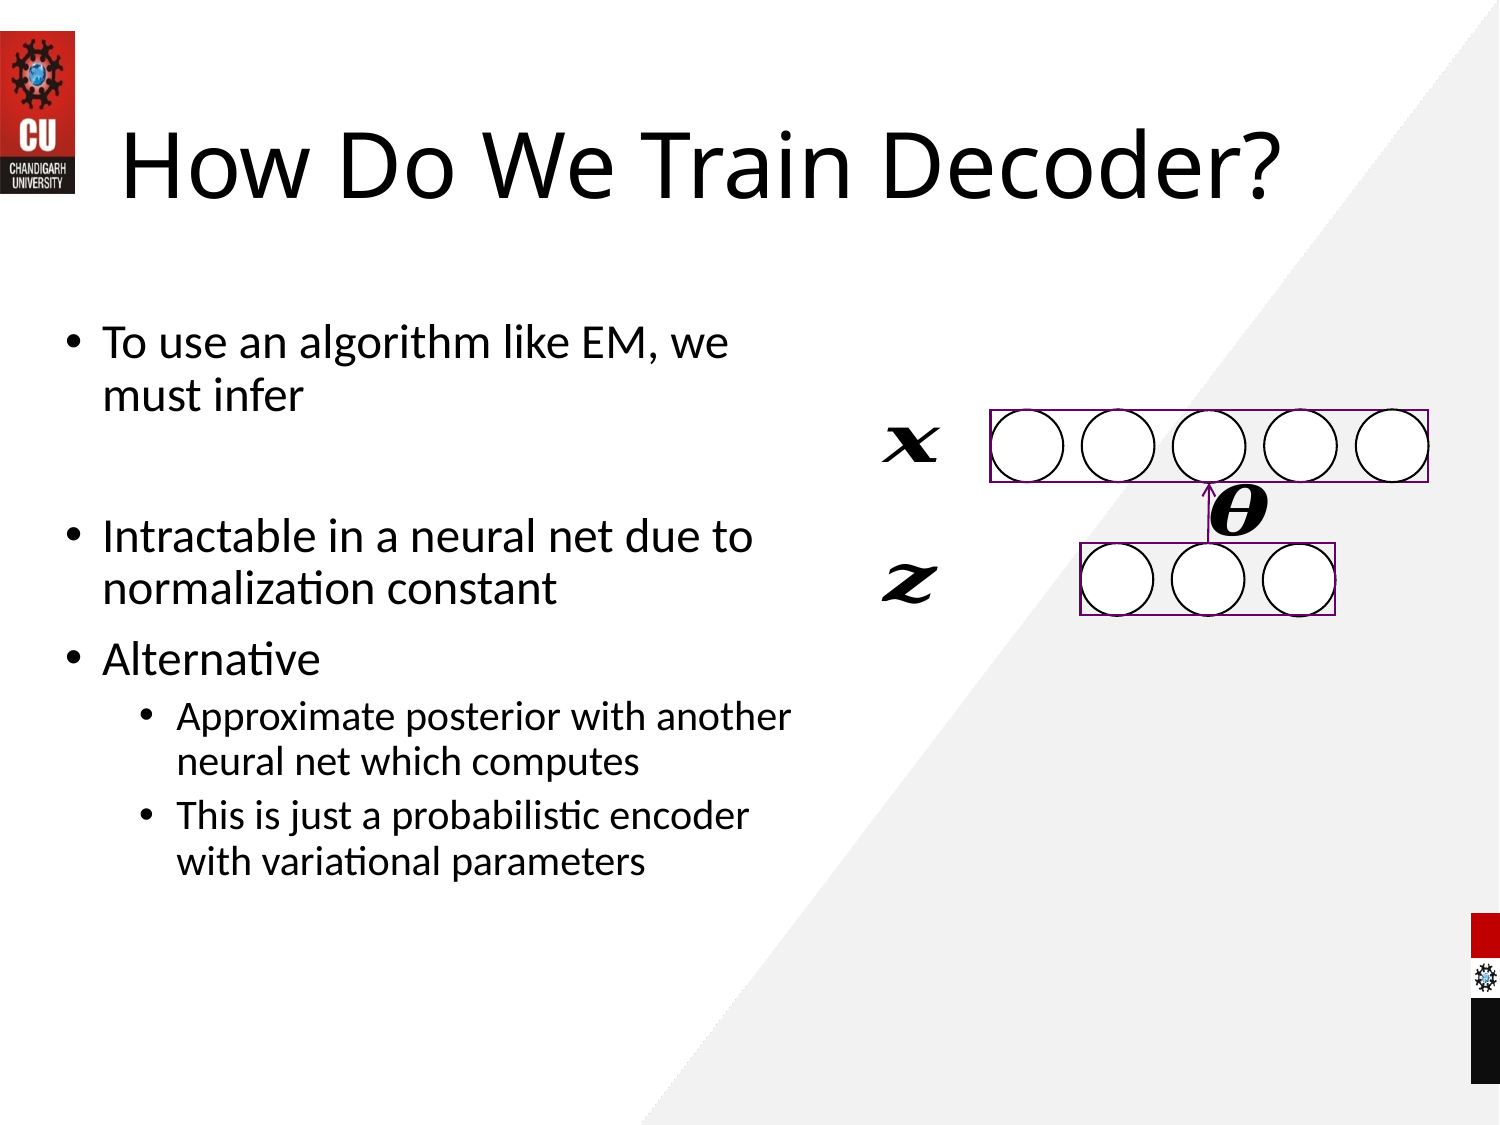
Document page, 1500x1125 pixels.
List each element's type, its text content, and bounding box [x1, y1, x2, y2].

picture [0, 0, 1500, 1125]
title How Do We Train Decoder? [103, 59, 1397, 278]
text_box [877, 404, 1429, 617]
